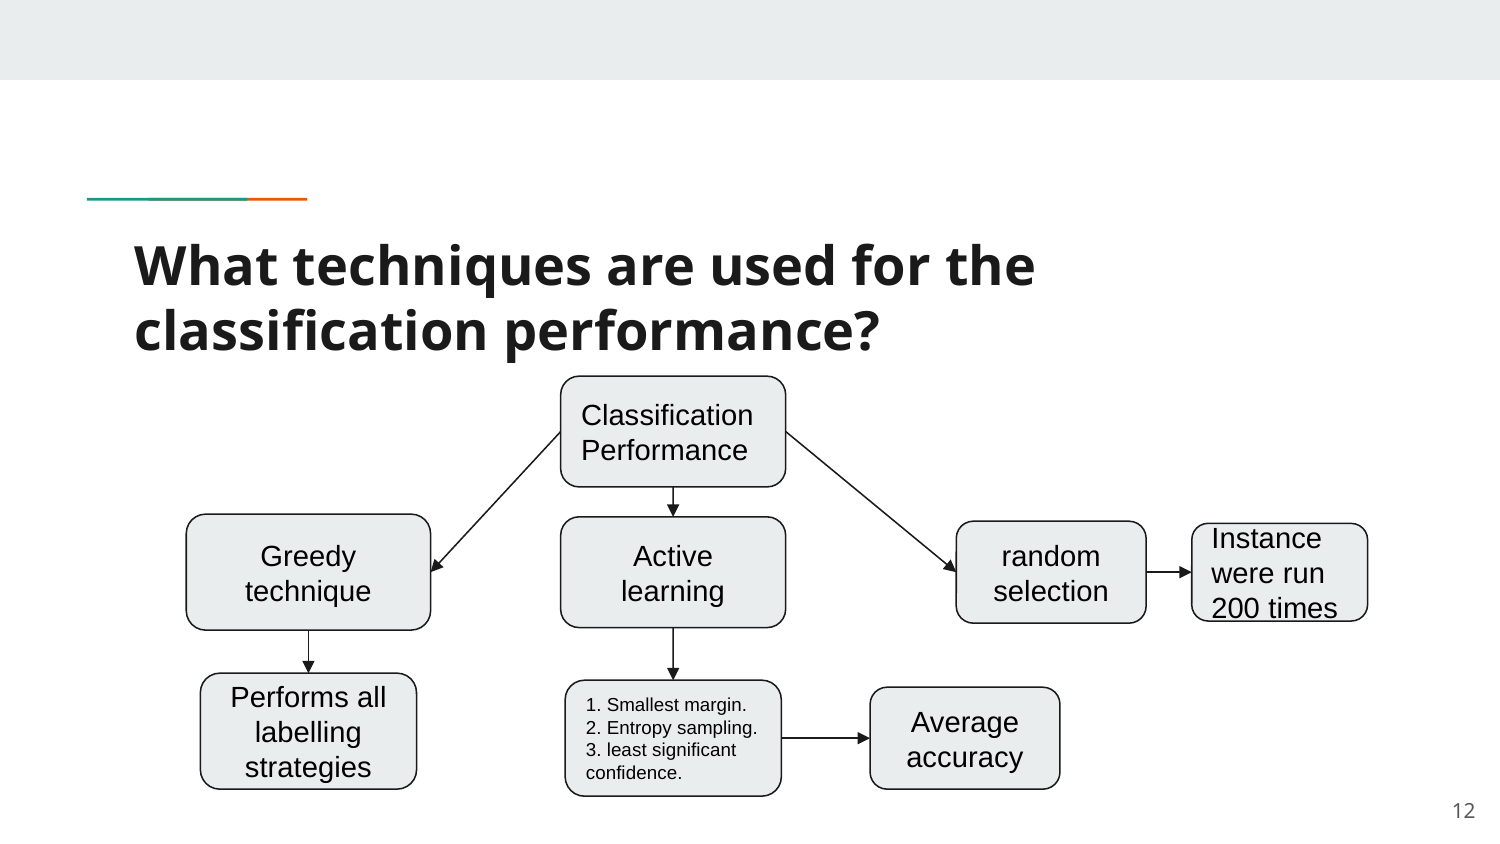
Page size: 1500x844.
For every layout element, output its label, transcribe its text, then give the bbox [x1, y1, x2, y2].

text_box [185, 375, 1368, 797]
slide_number ‹#› [1400, 779, 1491, 844]
title What techniques are used for the classification performance? [119, 216, 1381, 366]
